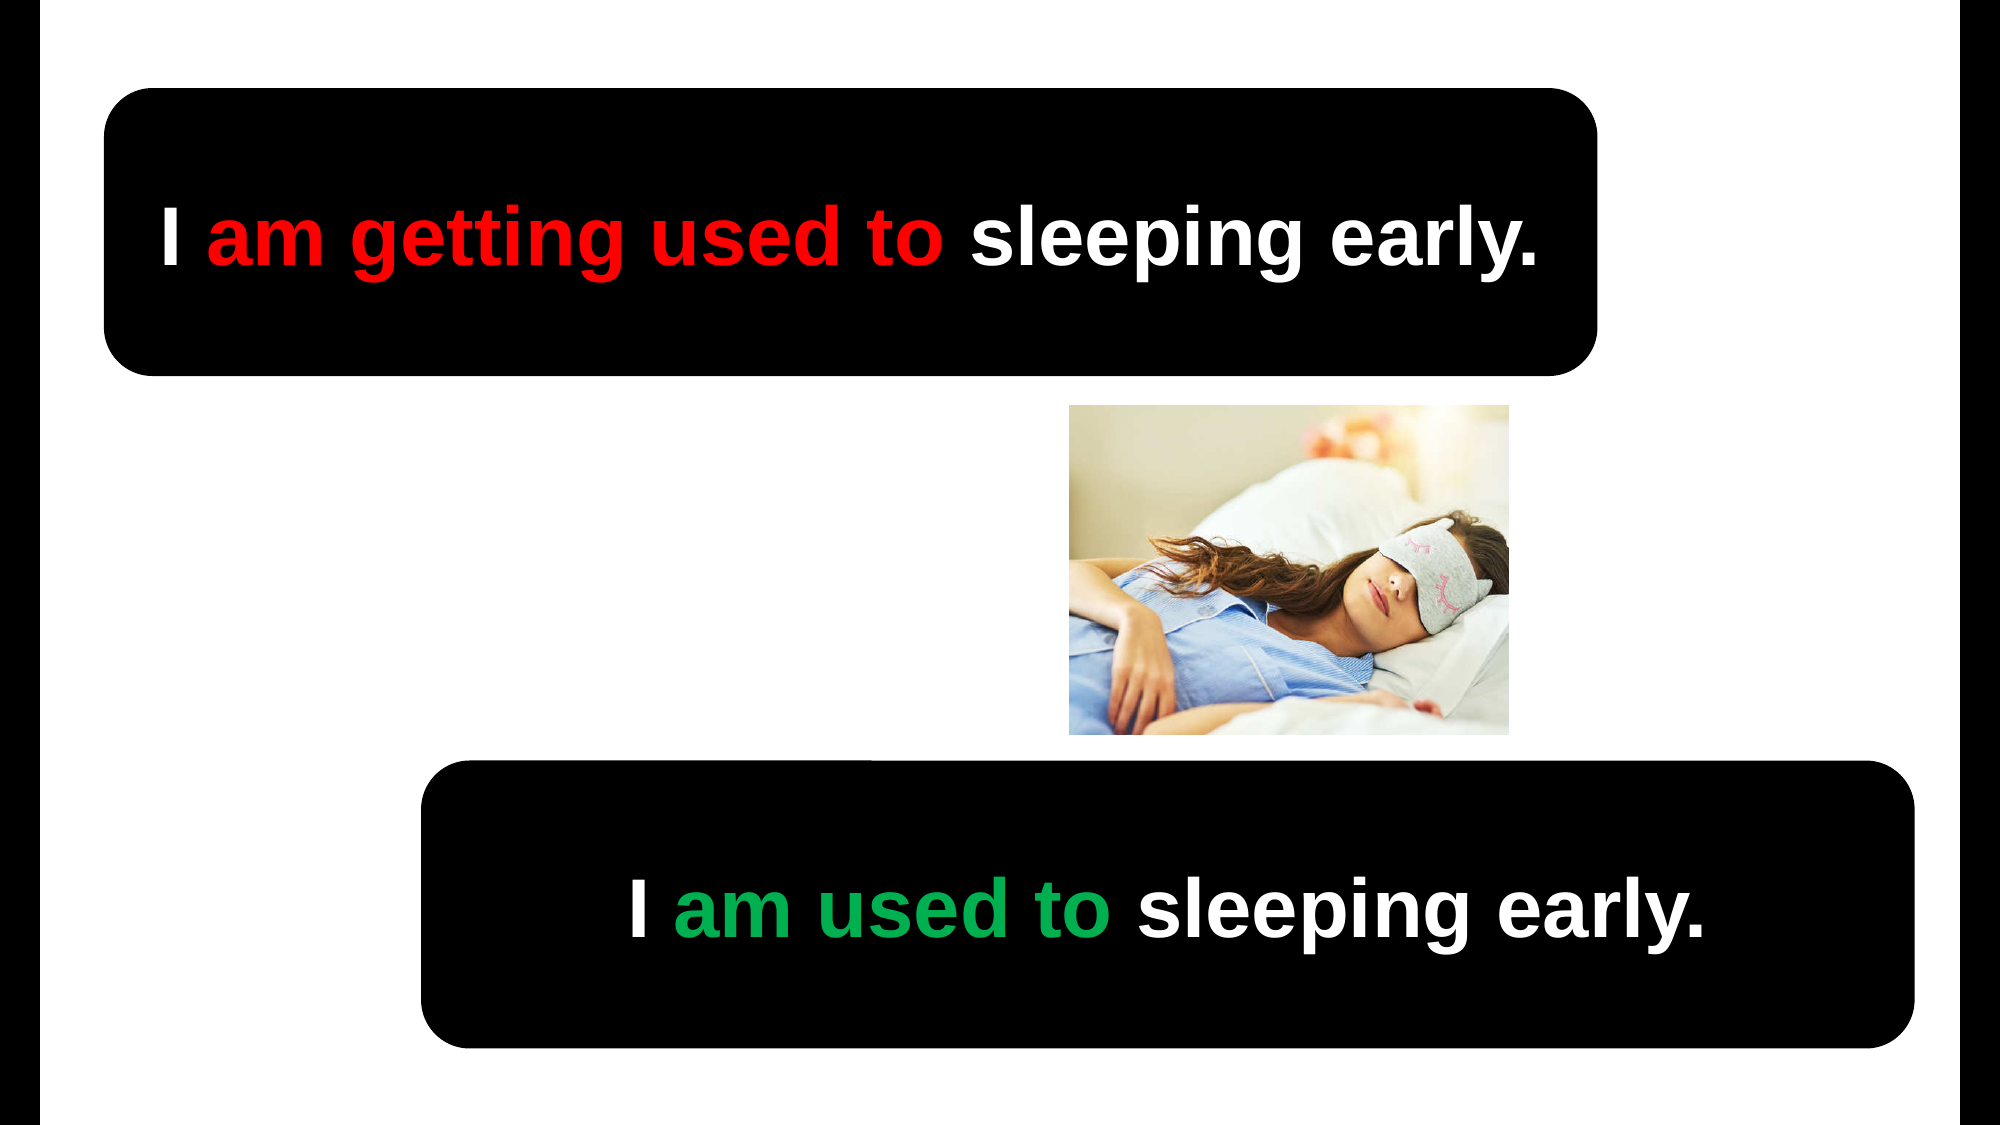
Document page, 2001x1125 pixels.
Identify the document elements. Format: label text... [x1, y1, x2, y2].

text_box I am used to sleeping early. [422, 761, 1914, 1048]
text_box [1961, 0, 2000, 1125]
text_box I am getting used to sleeping early. [104, 89, 1597, 376]
text_box [0, 0, 39, 1125]
picture [1069, 405, 1509, 736]
